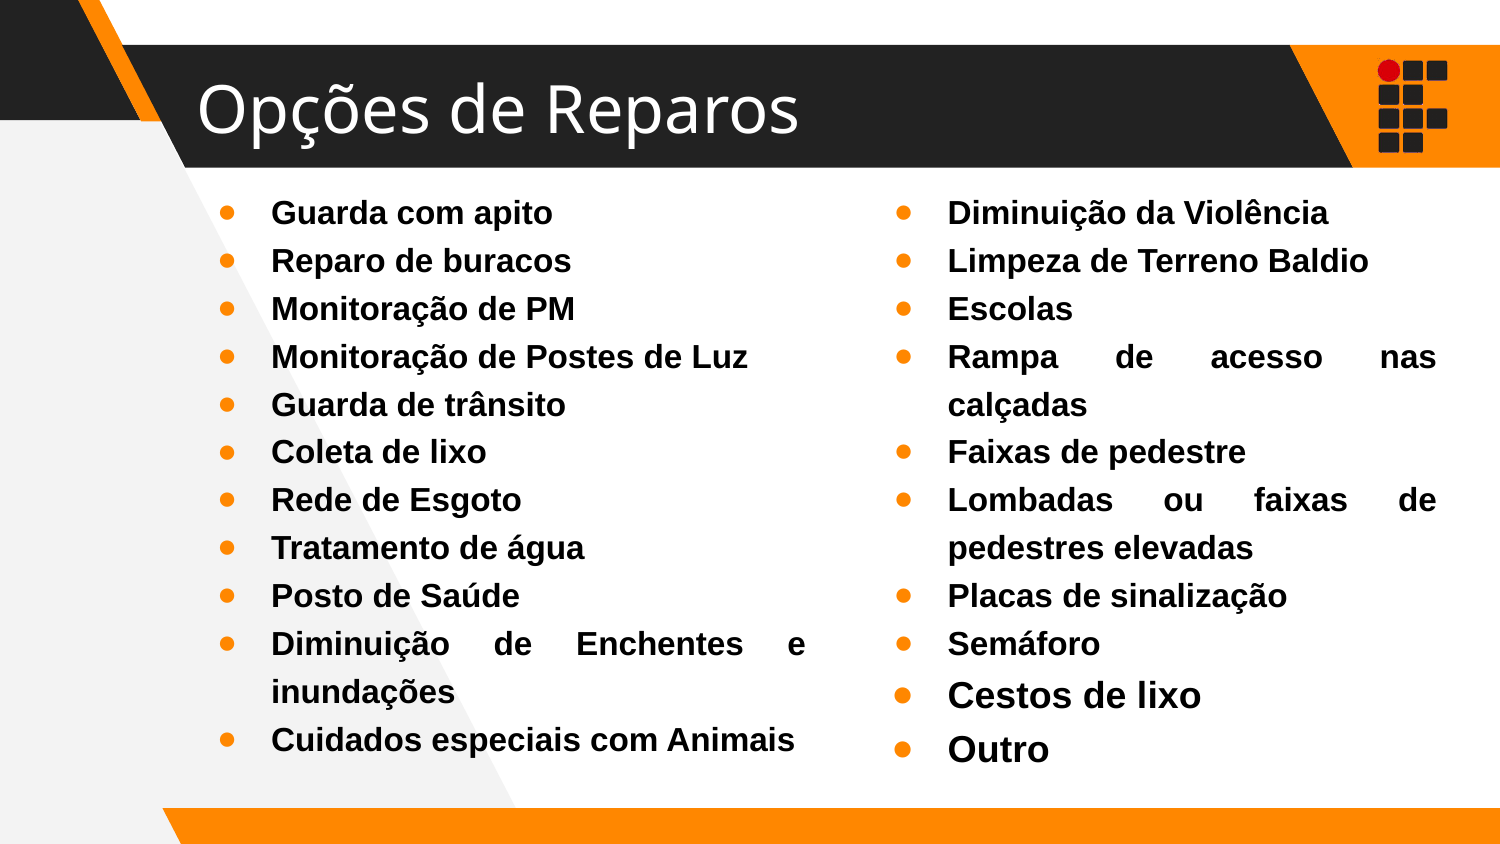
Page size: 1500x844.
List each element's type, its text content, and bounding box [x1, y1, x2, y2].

picture [1373, 55, 1453, 159]
title Opções de Reparos [181, 45, 1285, 169]
list Guarda com apito Reparo de buracos Monitoração de PM Monitoração de Postes de Luz Guarda de trânsito Coleta de lixo Rede de Esgoto Tratamento de água Posto de Saúde Diminuição de Enchentes e inundações Cuidados especiais com Animais [181, 168, 822, 808]
text_box Diminuição da Violência Limpeza de Terreno Baldio Escolas Rampa de acesso nas calçadas Faixas de pedestre Lombadas ou faixas de pedestres elevadas Placas de sinalização Semáforo Cestos de lixo Outro [857, 168, 1453, 798]
